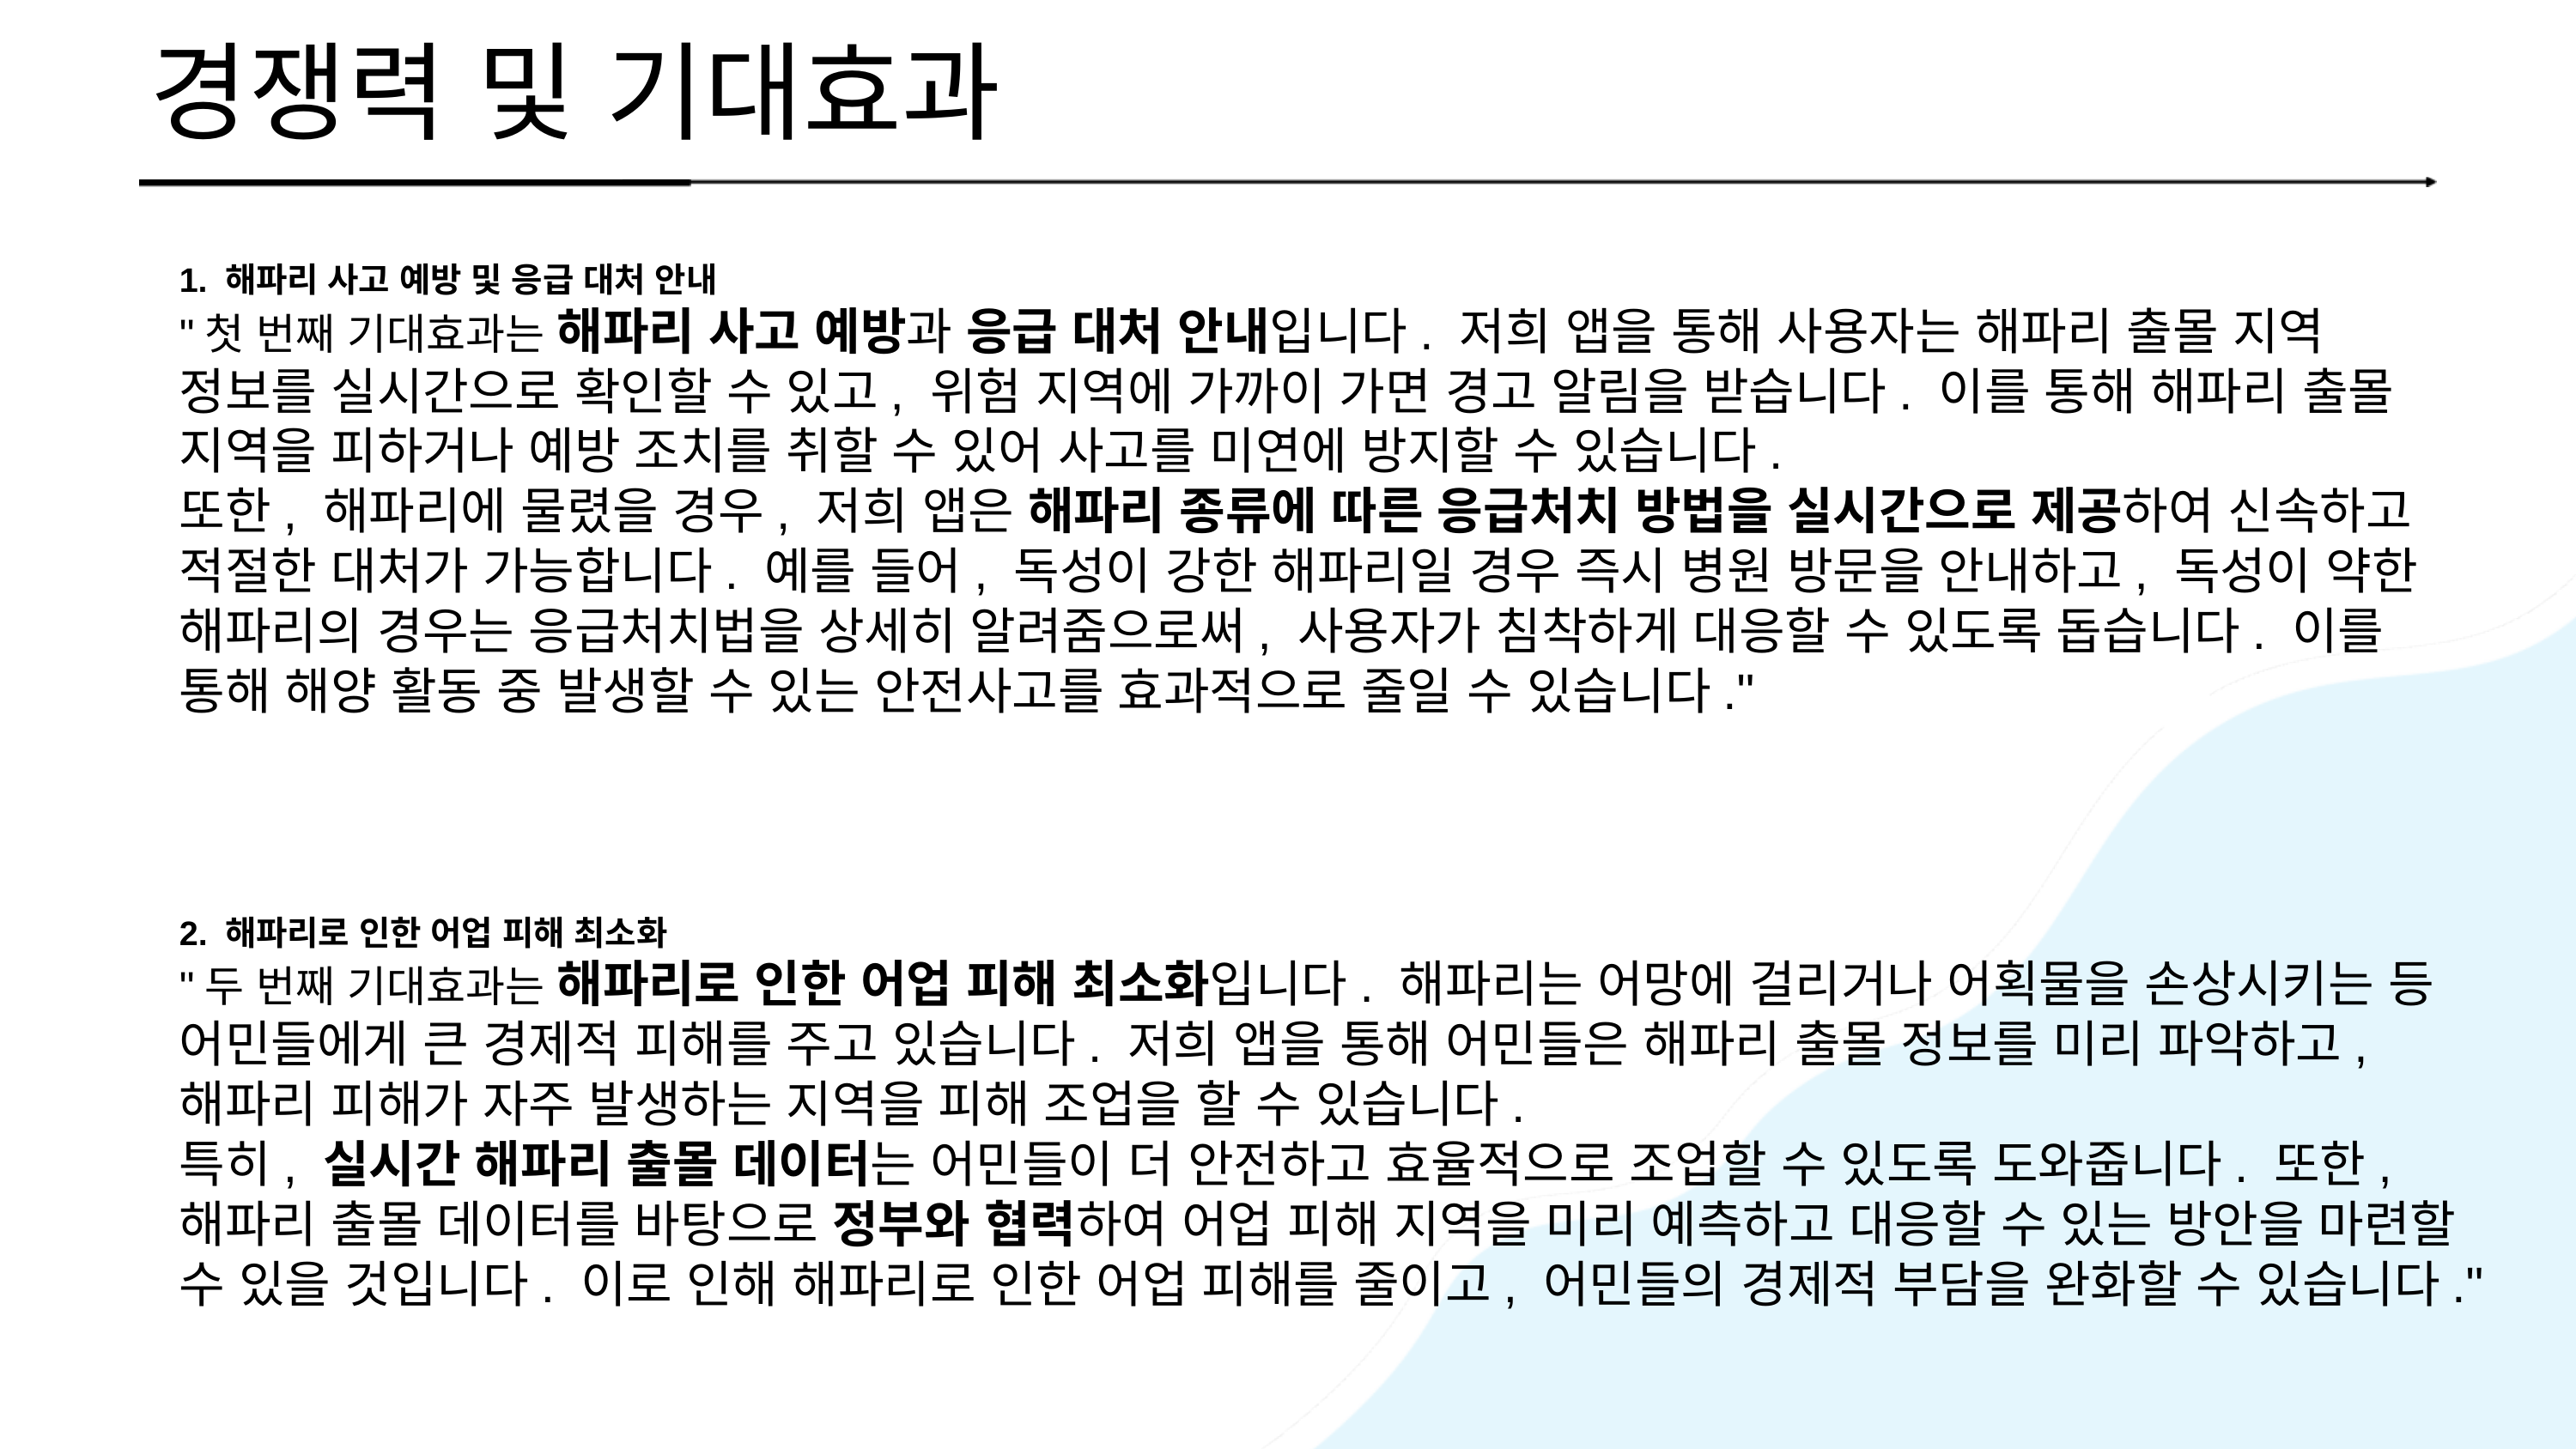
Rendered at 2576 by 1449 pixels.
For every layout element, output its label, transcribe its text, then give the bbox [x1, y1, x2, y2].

text_box 경쟁력 및 기대효과 [21, 12, 1321, 174]
text_box 2. 해파리로 인한 어업 피해 최소화 "두 번째 기대효과는 해파리로 인한 어업 피해 최소화입니다. 해파리는 어망에 걸리거나 어획물을 손상시키는 등 어민들에게 큰 경제적 피해를 주고 있습니다. 저희 앱을 통해 어민들은 해파리 출몰 정보를 미리 파악하고, 해파리 피해가 자주 발생하는 지역을 피해 조업을 할 수 있습니다. 특히, 실시간 해파리 출몰 데이터는 어민들이 더 안전하고 효율적으로 조업할 수 있도록 도와줍니다. 또한, 해파리 출몰 데이터를 바탕으로 정부와 협력하여 어업 피해 지역을 미리 예측하고 대응할 수 있는 방안을 마련할 수 있을 것입니다. 이로 인해 해파리로 인한 어업 피해를 줄이고, 어민들의 경제적 부담을 완화할 수 있습니다." [166, 864, 1313, 1319]
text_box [139, 177, 2437, 187]
text_box 1. 해파리 사고 예방 및 응급 대처 안내 "첫 번째 기대효과는 해파리 사고 예방과 응급 대처 안내입니다. 저희 앱을 통해 사용자는 해파리 출몰 지역 정보를 실시간으로 확인할 수 있고, 위험 지역에 가까이 가면 경고 알림을 받습니다. 이를 통해 해파리 출몰 지역을 피하거나 예방 조치를 취할 수 있어 사고를 미연에 방지할 수 있습니다. 또한, 해파리에 물렸을 경우, 저희 앱은 해파리 종류에 따른 응급처치 방법을 실시간으로 제공하여 신속하고 적절한 대처가 가능합니다. 예를 들어, 독성이 강한 해파리일 경우 즉시 병원 방문을 안내하고, 독성이 약한 해파리의 경우는 응급처치법을 상세히 알려줌으로써, 사용자가 침착하게 대응할 수 있도록 돕습니다. 이를 통해 해양 활동 중 발생할 수 있는 안전사고를 효과적으로 줄일 수 있습니다." [166, 252, 2437, 726]
picture [1318, 829, 2576, 1449]
